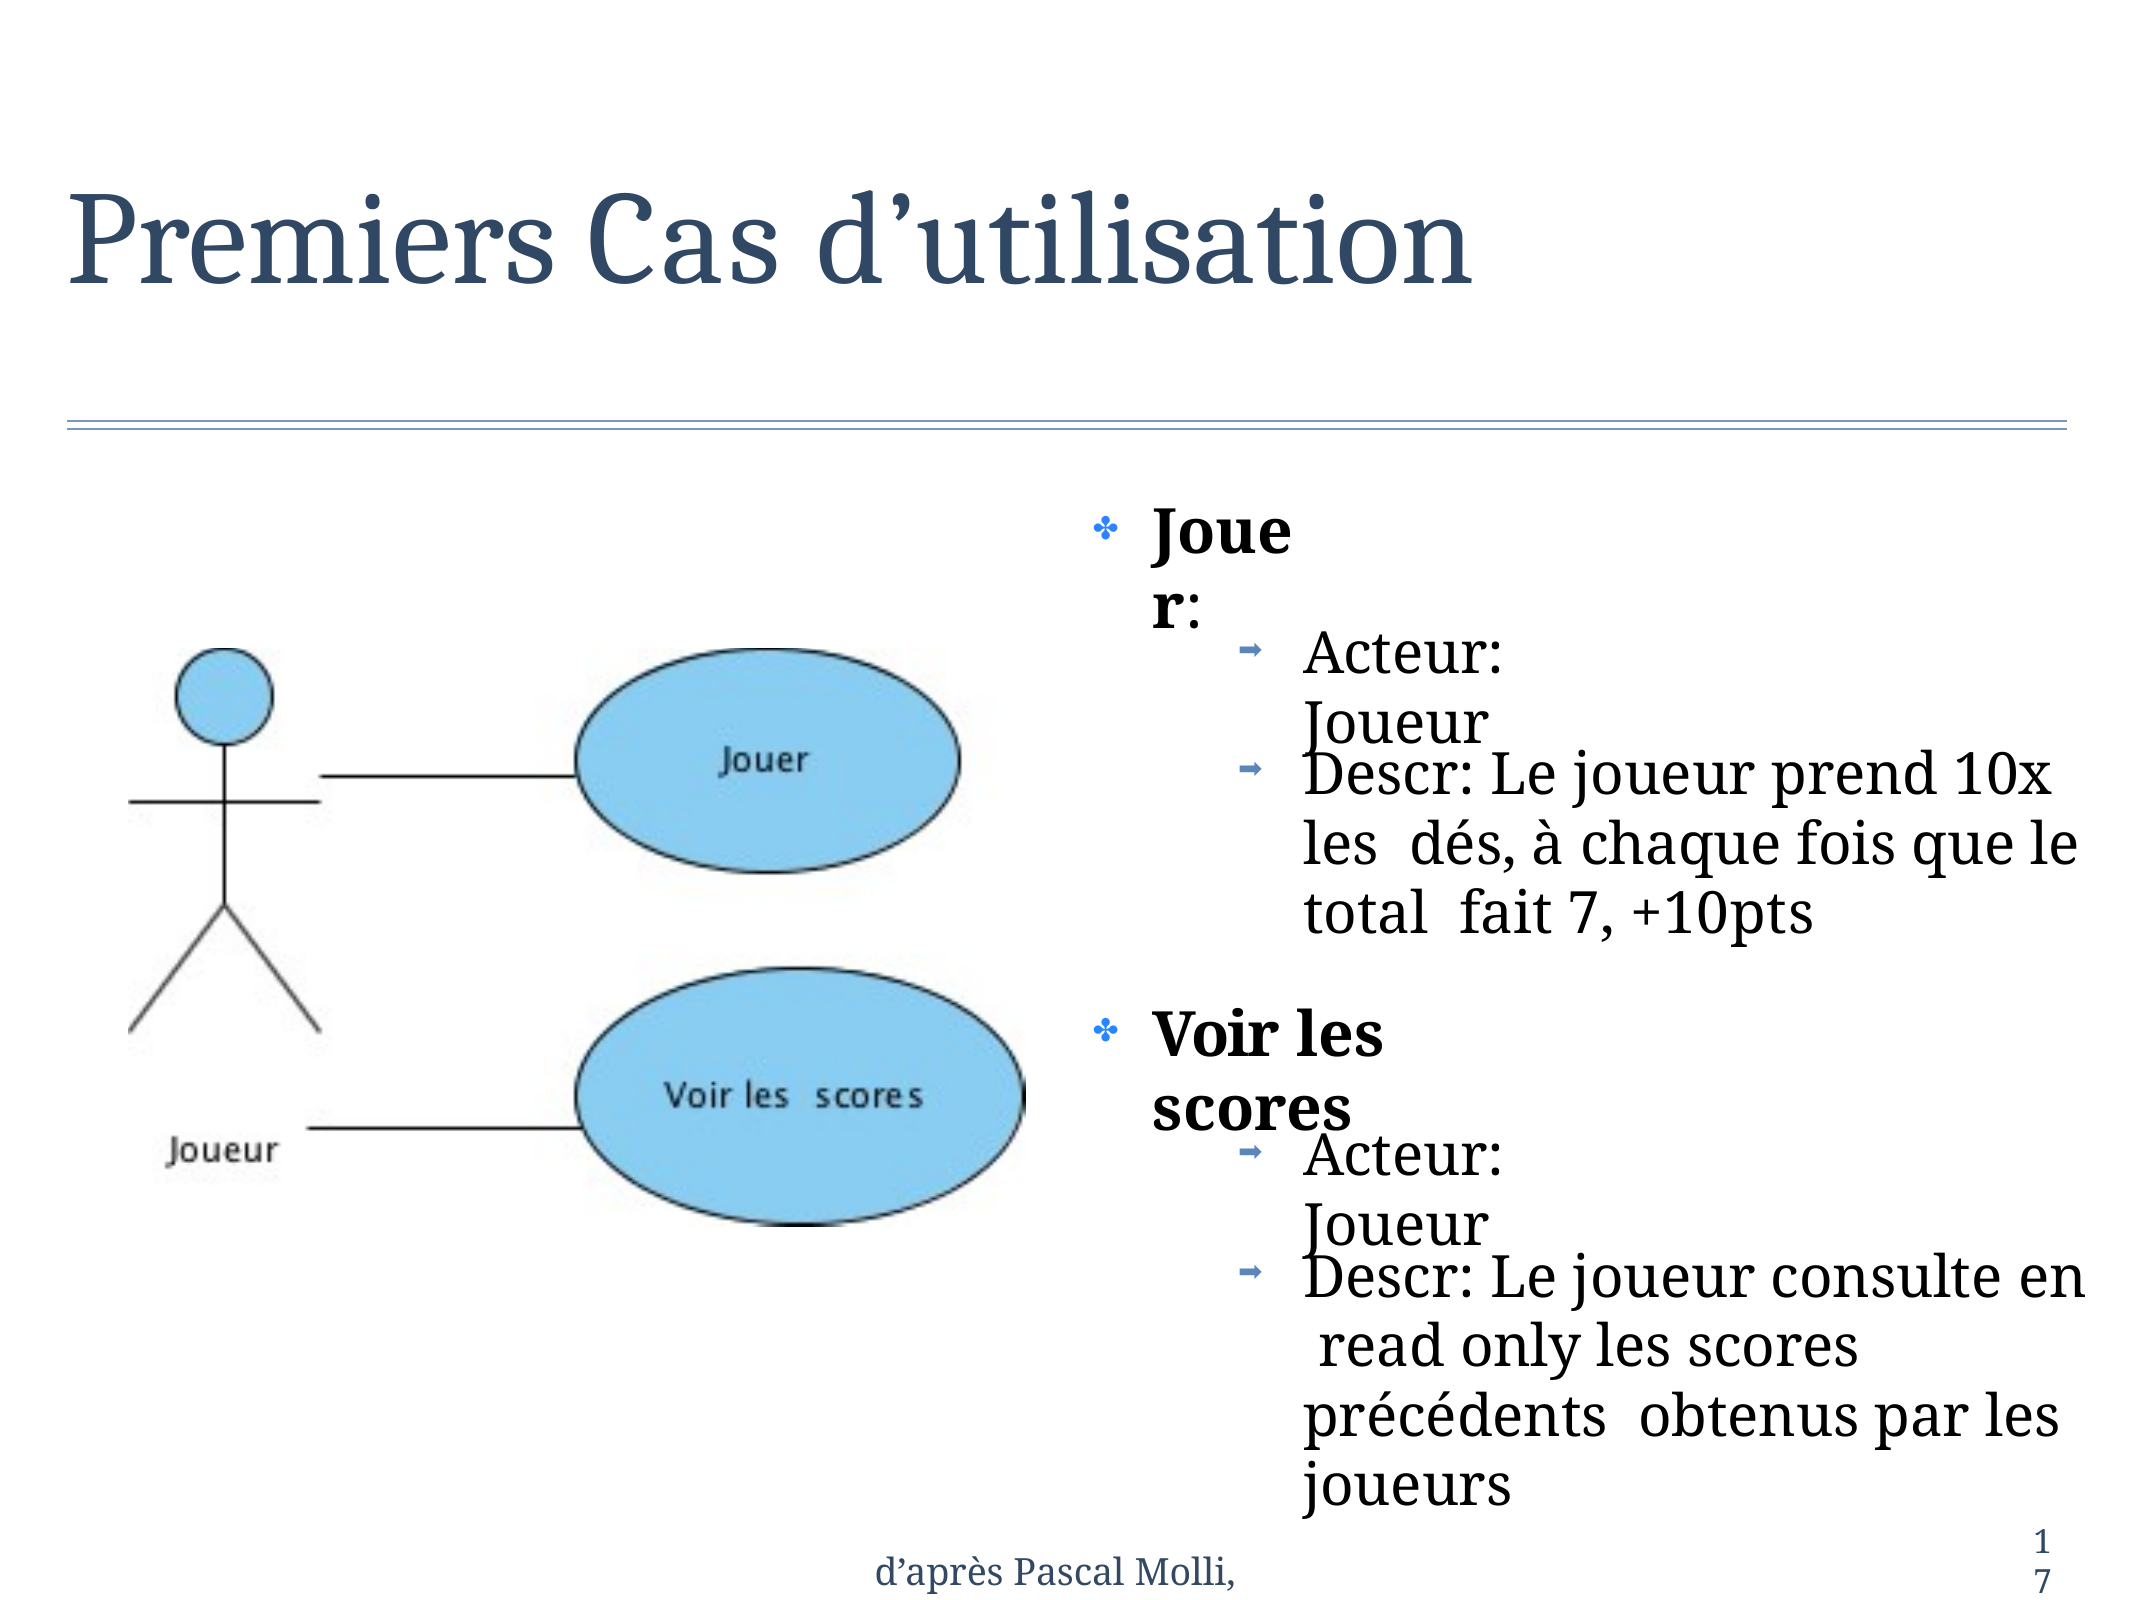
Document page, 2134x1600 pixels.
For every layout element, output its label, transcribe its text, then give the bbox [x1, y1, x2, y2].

text_box Descr: Le joueur prend 10x les dés, à chaque fois que le total fait 7, +10pts [1301, 732, 2083, 946]
text_box ➡ [1236, 628, 1265, 666]
text_box ✤ [1090, 505, 1120, 546]
text_box Jouer: [1150, 488, 1324, 641]
text_box Descr: Le joueur consulte en read only les scores précédents obtenus par les joueurs [1301, 1234, 2102, 1517]
text_box Acteur: Joueur [1301, 1115, 1684, 1234]
text_box d’après Pascal Molli, molli@loria.fr [872, 1545, 1457, 1600]
text_box 17 [2031, 1517, 2069, 1600]
picture [127, 648, 1026, 1227]
text_box ✤ [1090, 1008, 1120, 1048]
text_box Acteur: Joueur [1301, 612, 1684, 732]
text_box ➡ [1236, 1250, 1265, 1288]
title Premiers Cas d’utilisation [64, 148, 1551, 418]
text_box ➡ [1236, 1130, 1265, 1168]
text_box ➡ [1236, 747, 1265, 785]
text_box Voir les scores [1150, 991, 1562, 1144]
